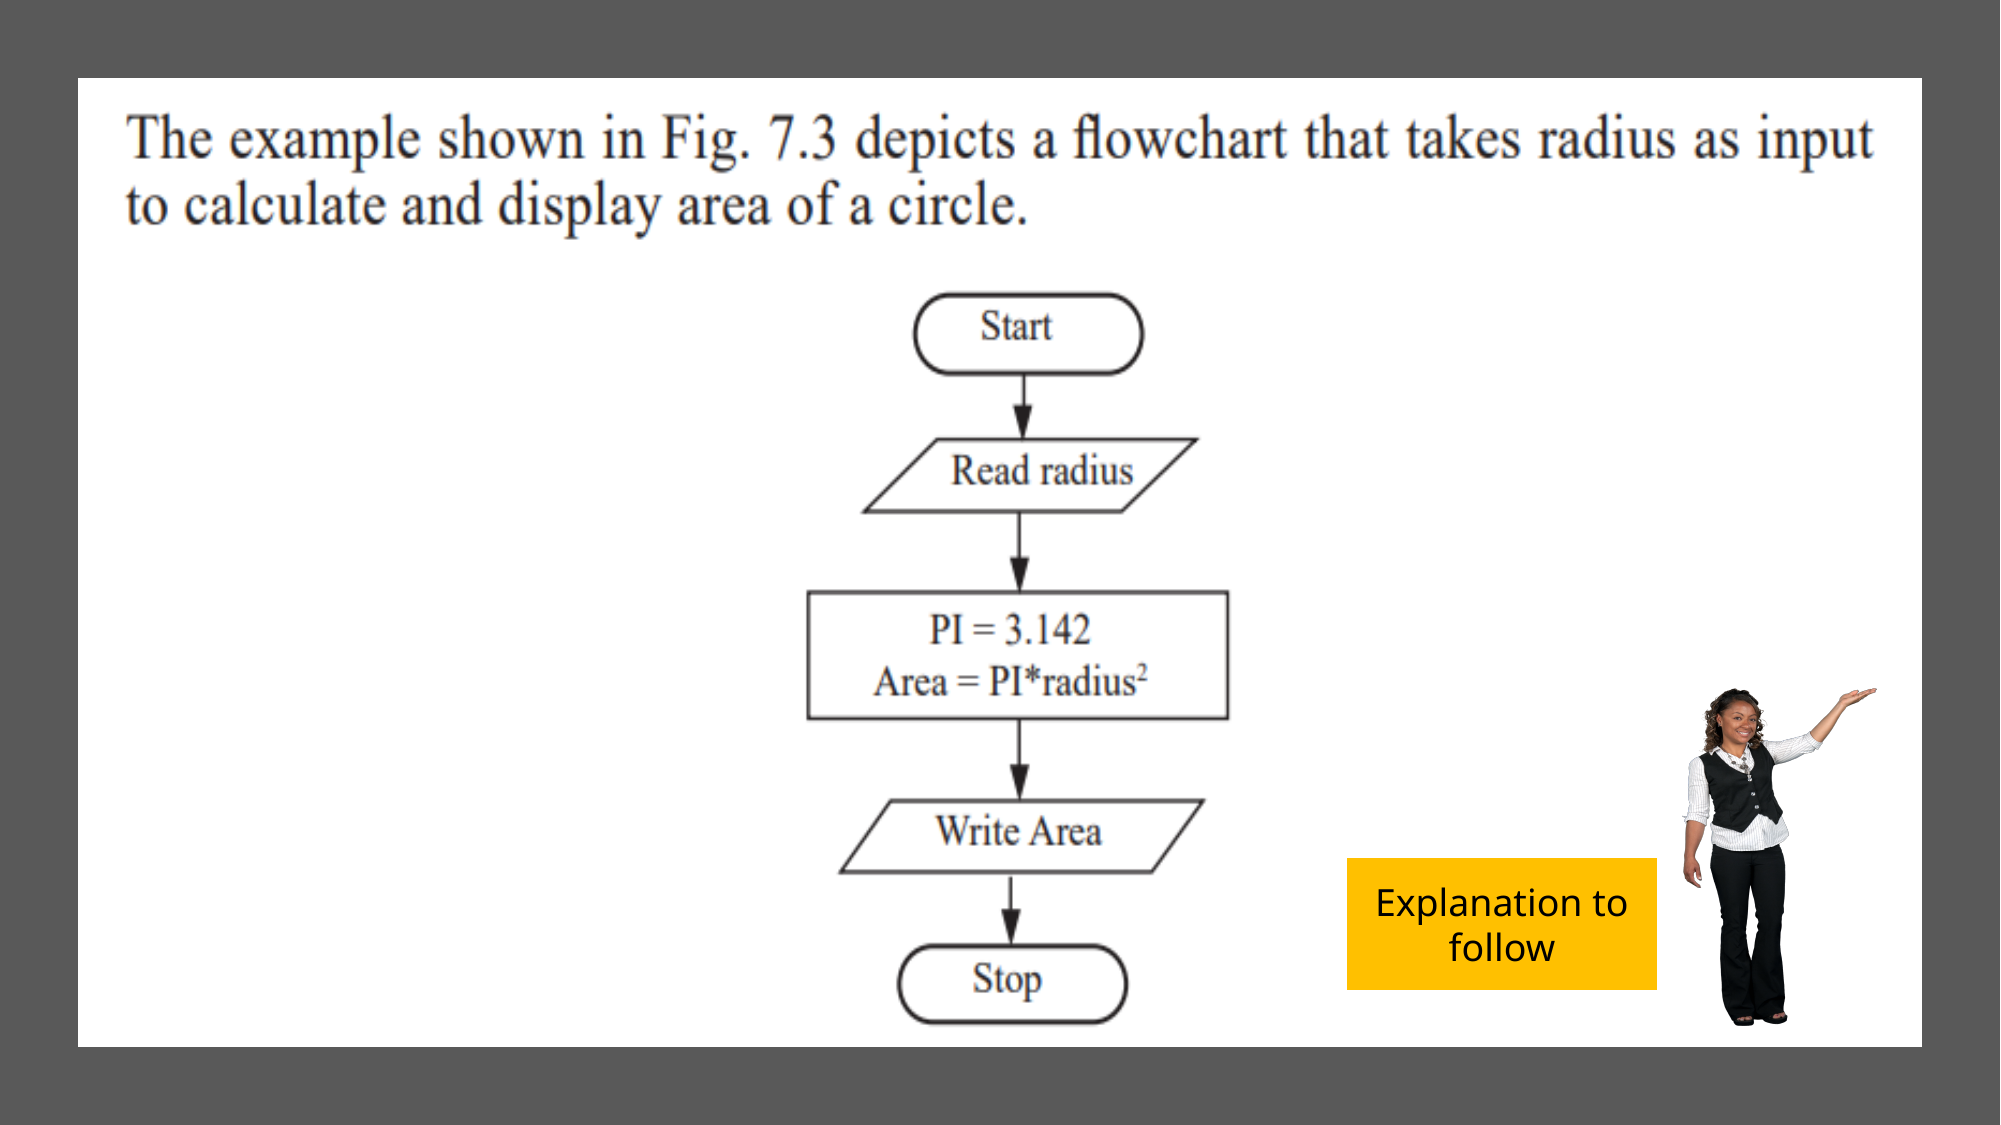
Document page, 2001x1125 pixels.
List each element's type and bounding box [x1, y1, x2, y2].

text_box [0, 0, 2000, 1125]
text_box [77, 78, 1922, 1047]
